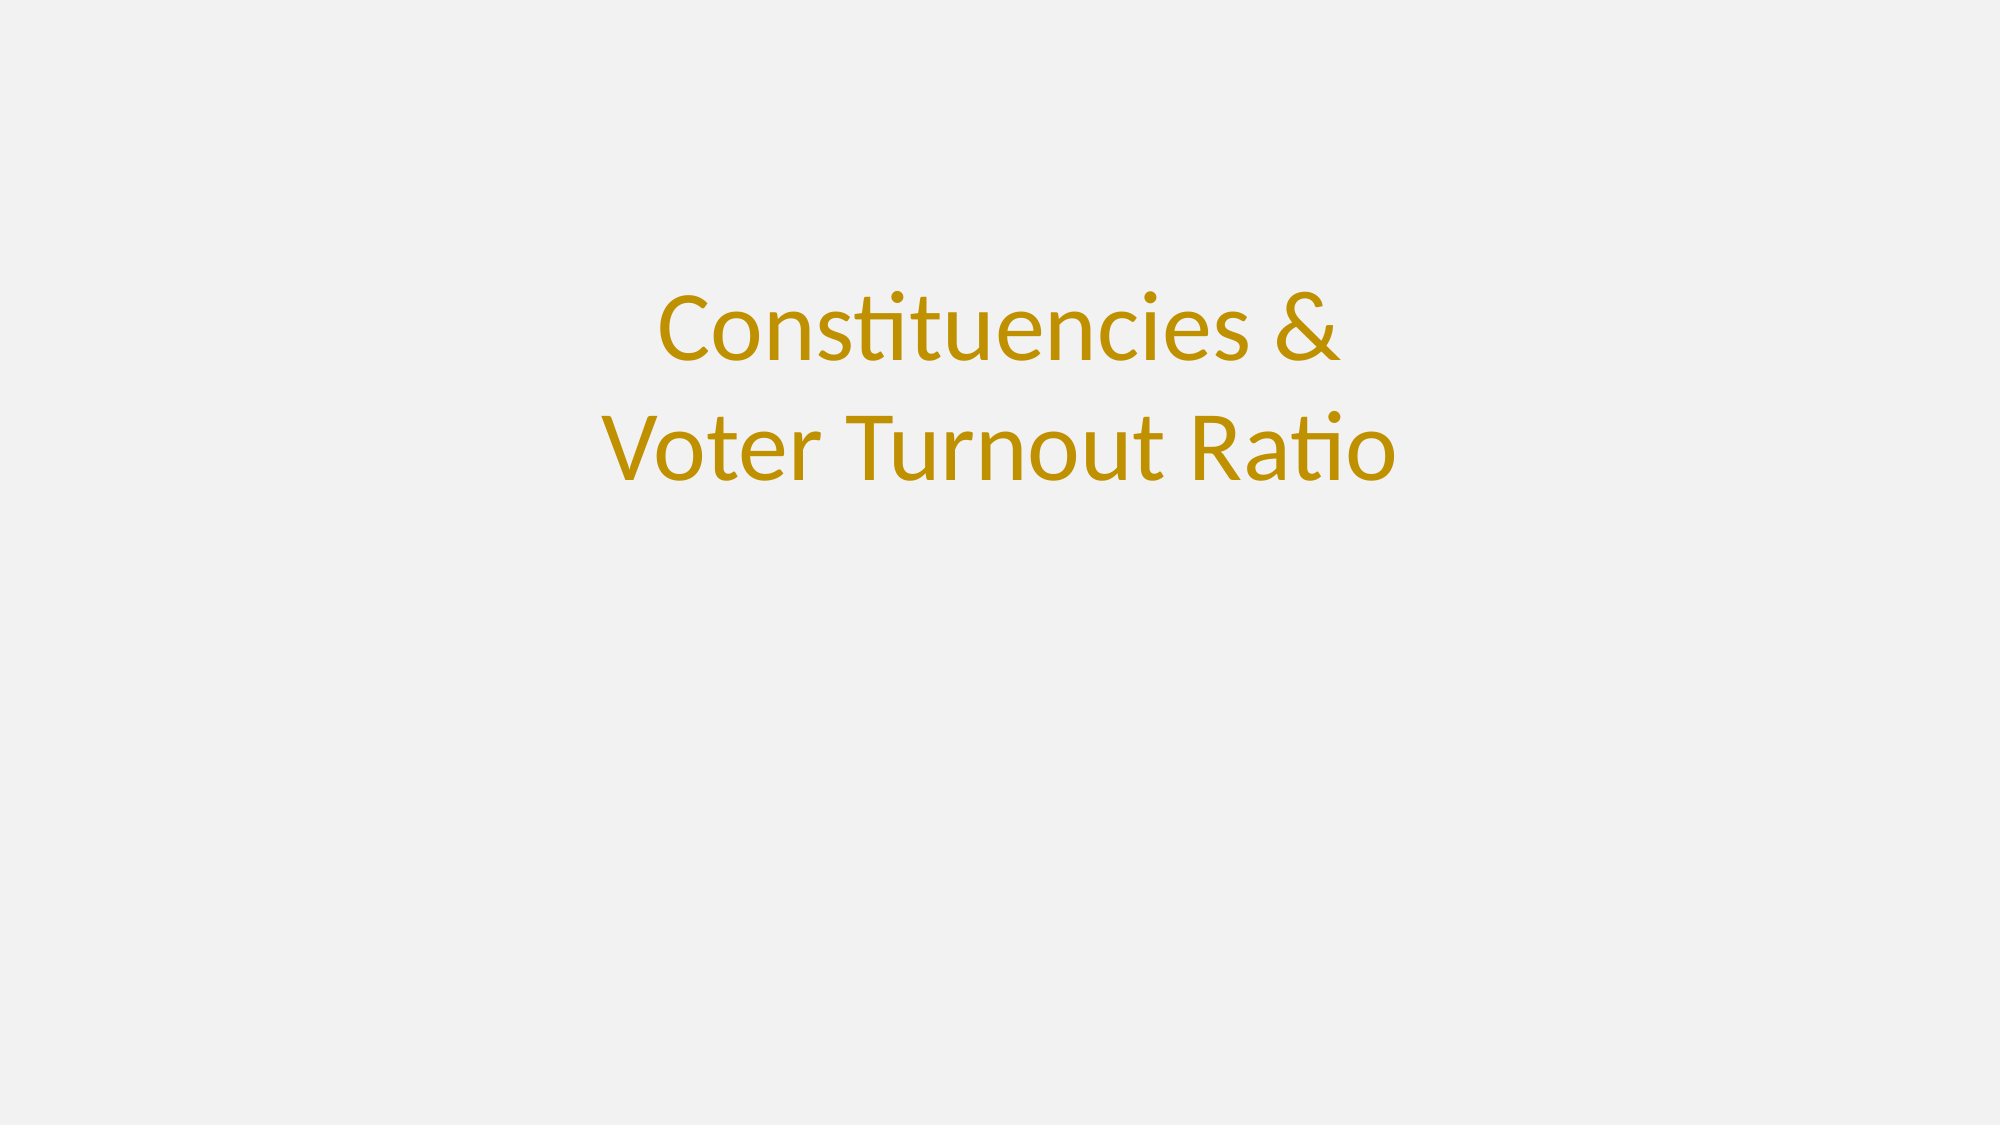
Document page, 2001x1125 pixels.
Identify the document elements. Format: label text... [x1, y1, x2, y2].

text_box Constituencies & Voter Turnout Ratio [414, 253, 1586, 508]
